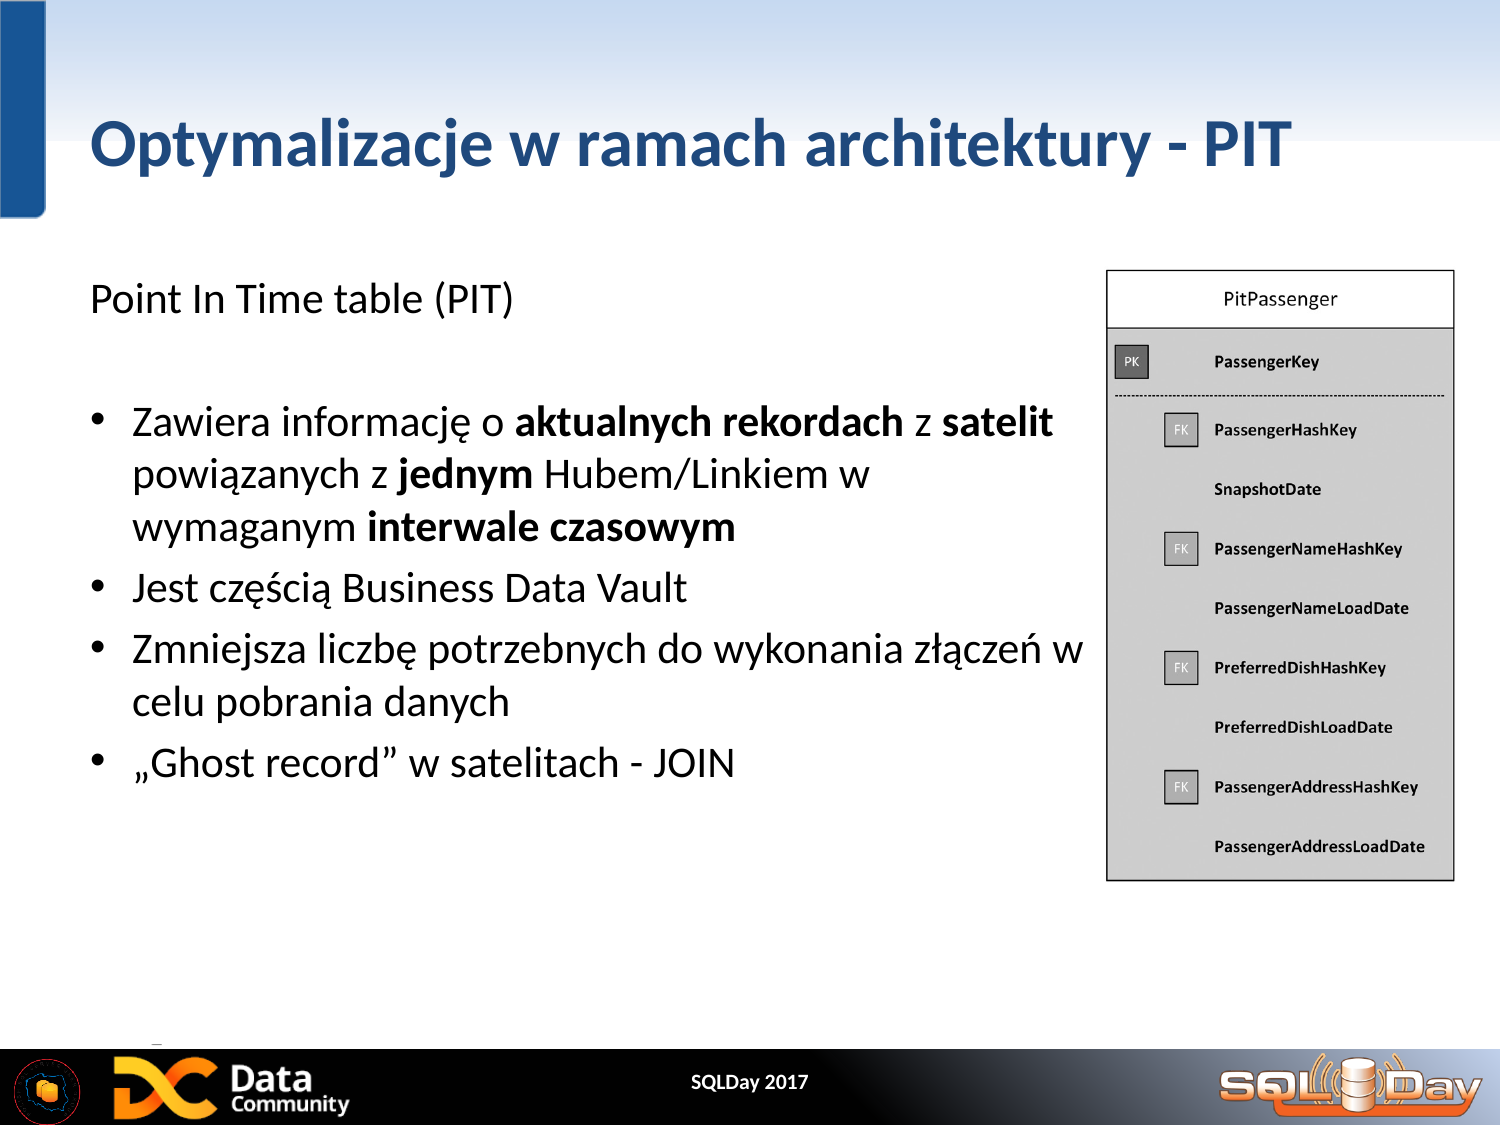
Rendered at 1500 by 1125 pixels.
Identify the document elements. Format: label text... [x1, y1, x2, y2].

picture [92, 1044, 378, 1125]
picture [0, 0, 46, 219]
picture [1104, 265, 1456, 884]
picture [12, 1057, 81, 1125]
picture [1219, 1053, 1483, 1117]
list Point In Time table (PIT) Zawiera informację o aktualnych rekordach z satelit powiązanych z jednym Hubem/Linkiem w wymaganym interwale czasowym Jest częścią Business Data Vault Zmniejsza liczbę potrzebnych do wykonania złączeń w celu pobrania danych „Ghost record” w satelitach - JOIN [75, 262, 1105, 1005]
title Optymalizacje w ramach architektury - PIT [75, 45, 1425, 233]
